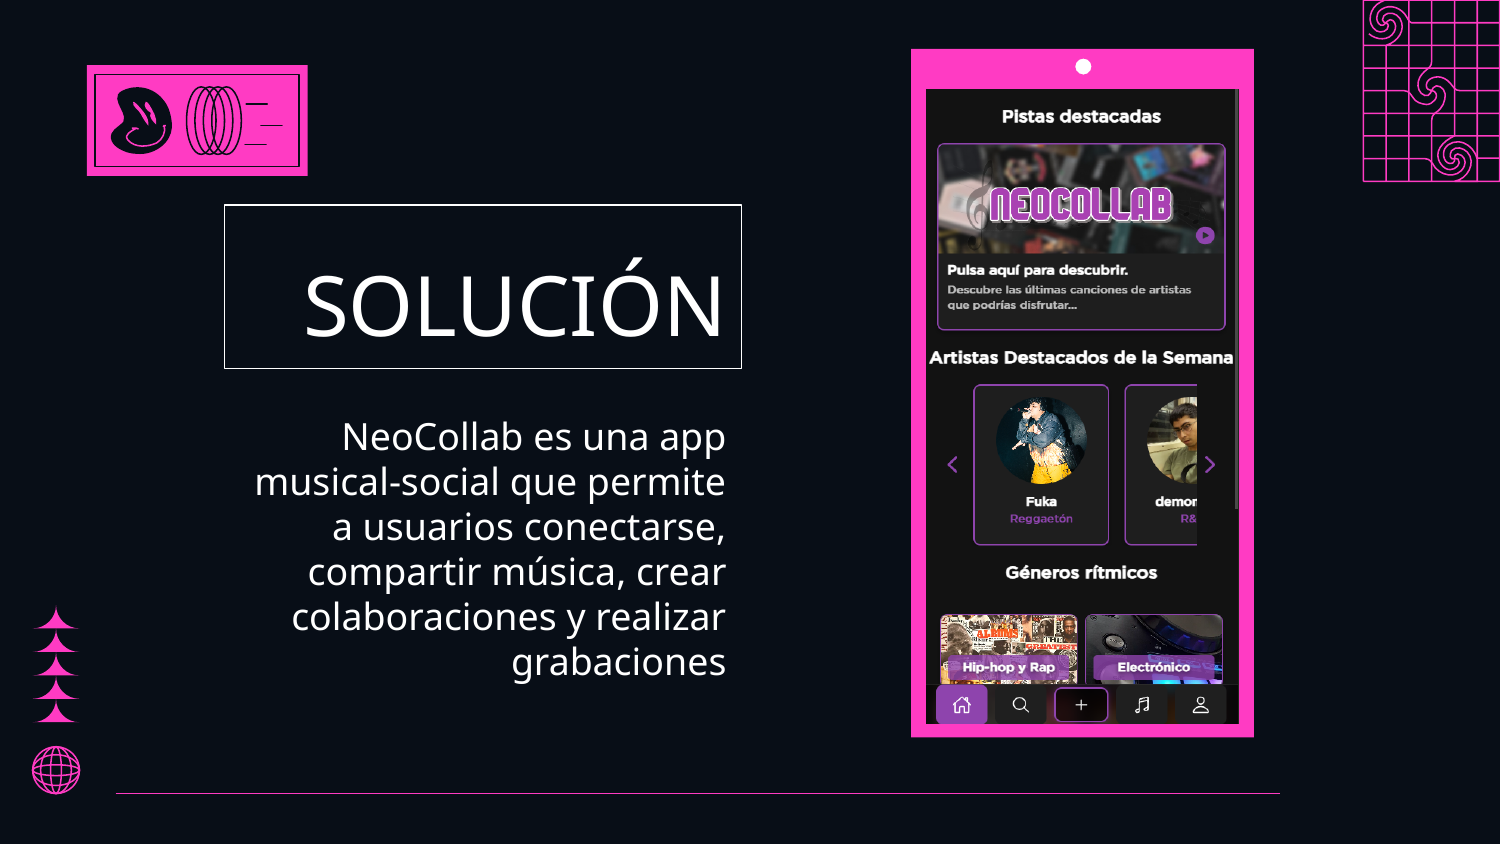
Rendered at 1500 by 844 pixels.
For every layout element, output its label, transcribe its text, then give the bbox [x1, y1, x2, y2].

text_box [910, 48, 1255, 738]
picture [925, 88, 1240, 724]
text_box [86, 64, 308, 177]
title SOLUCIÓN [224, 204, 742, 369]
subtitle NeoCollab es una app musical-social que permite a usuarios conectarse, compartir música, crear colaboraciones y realizar grabaciones [226, 397, 742, 688]
